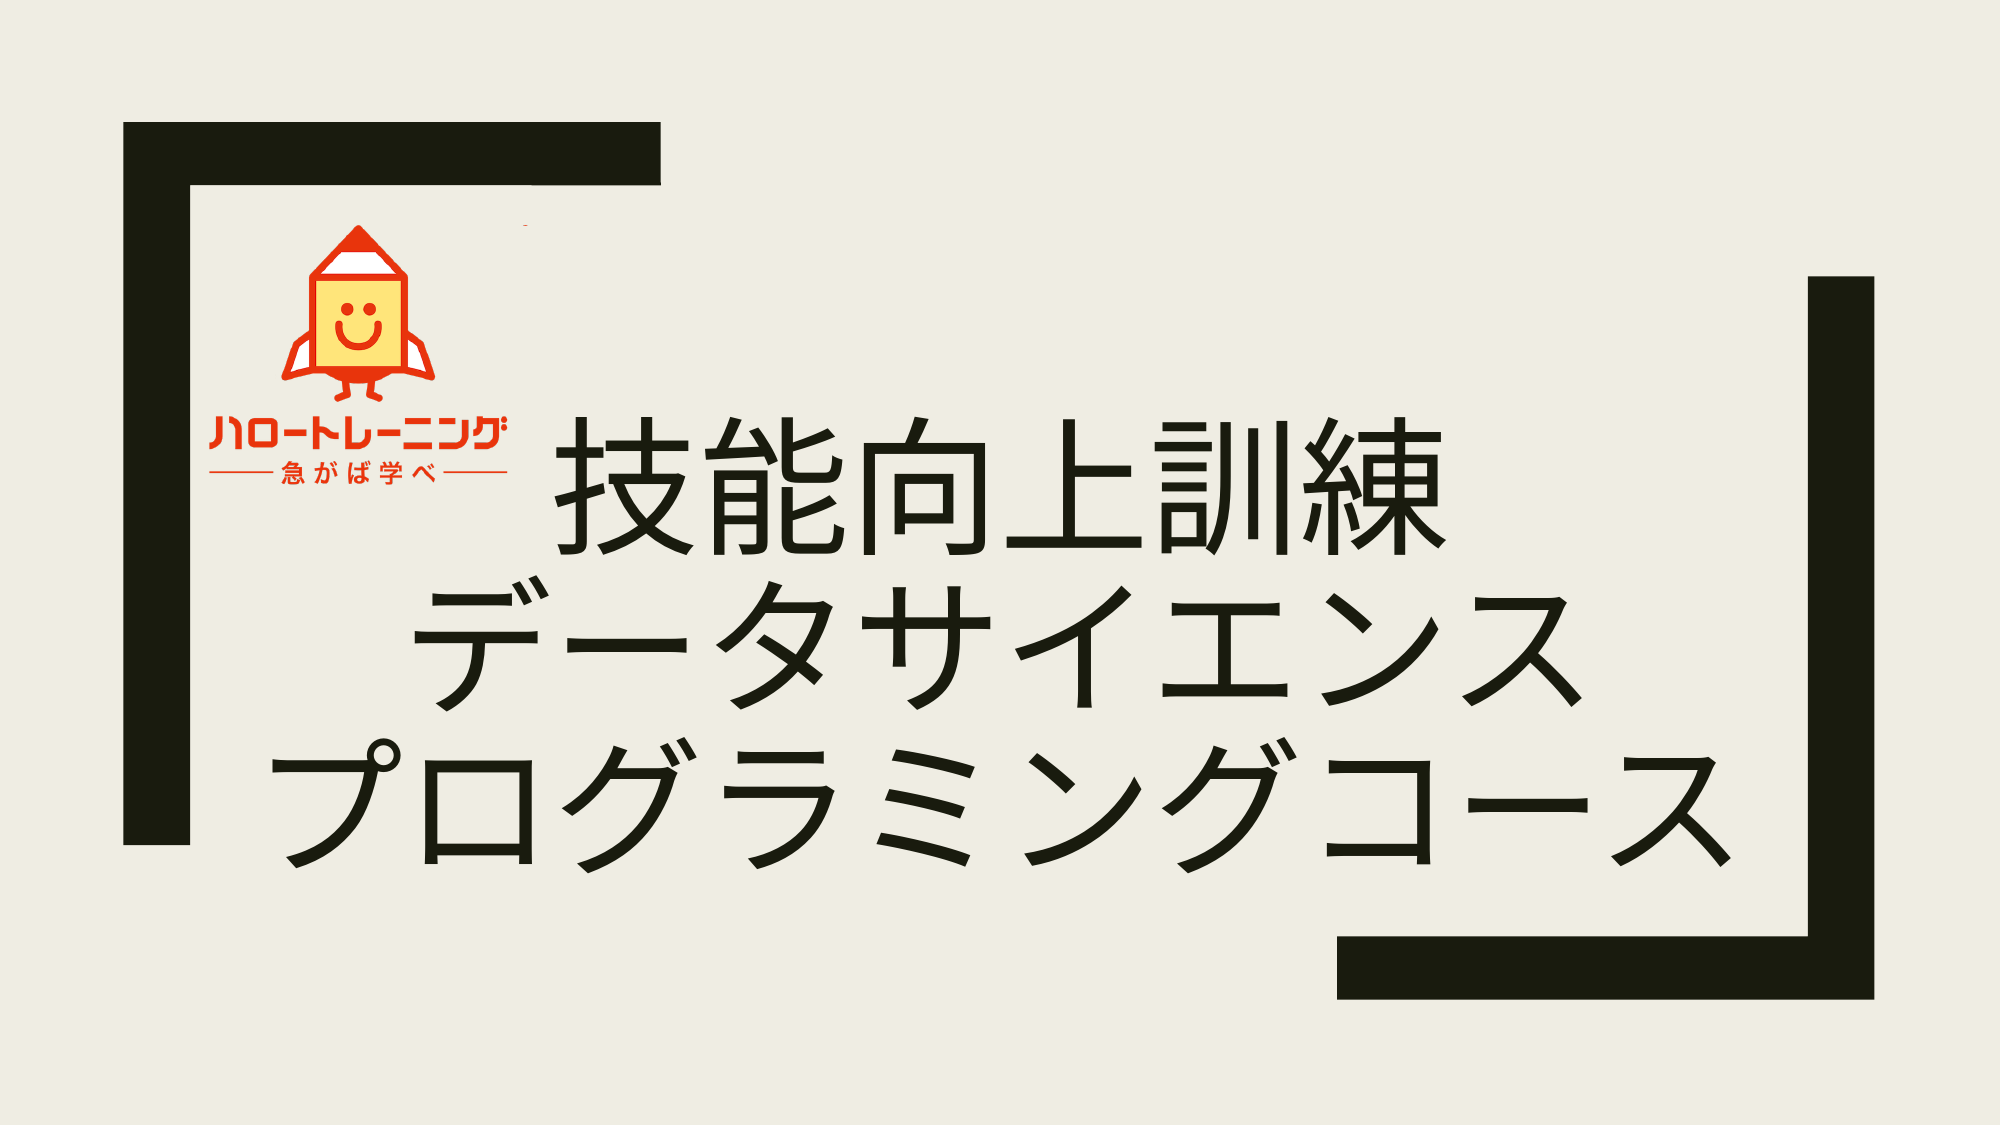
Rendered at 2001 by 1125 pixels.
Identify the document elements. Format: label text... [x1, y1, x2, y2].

title 技能向上訓練 データサイエンス プログラミングコース [213, 311, 1787, 904]
picture [100, 221, 643, 488]
